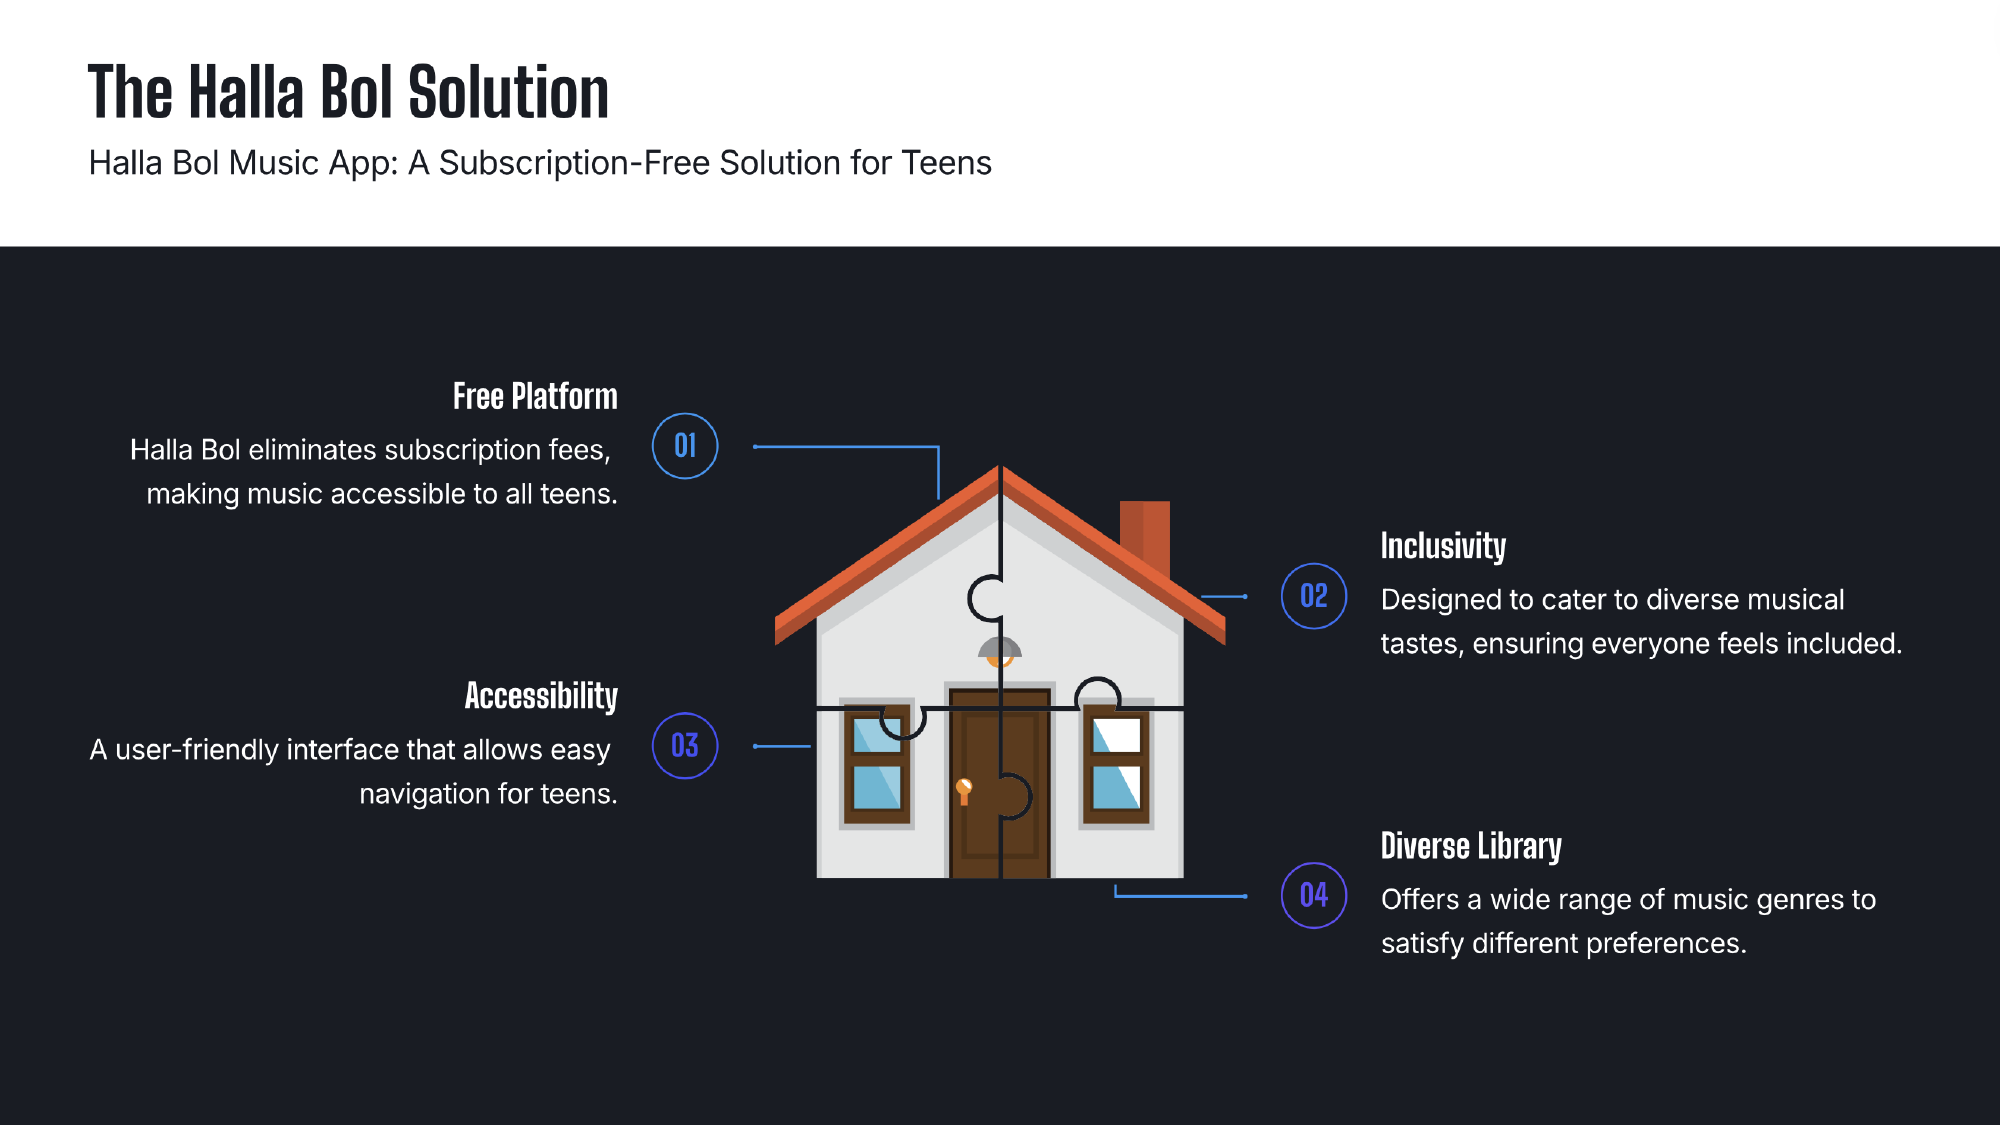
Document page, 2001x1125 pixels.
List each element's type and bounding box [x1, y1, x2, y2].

list [0, 0, 2000, 1125]
